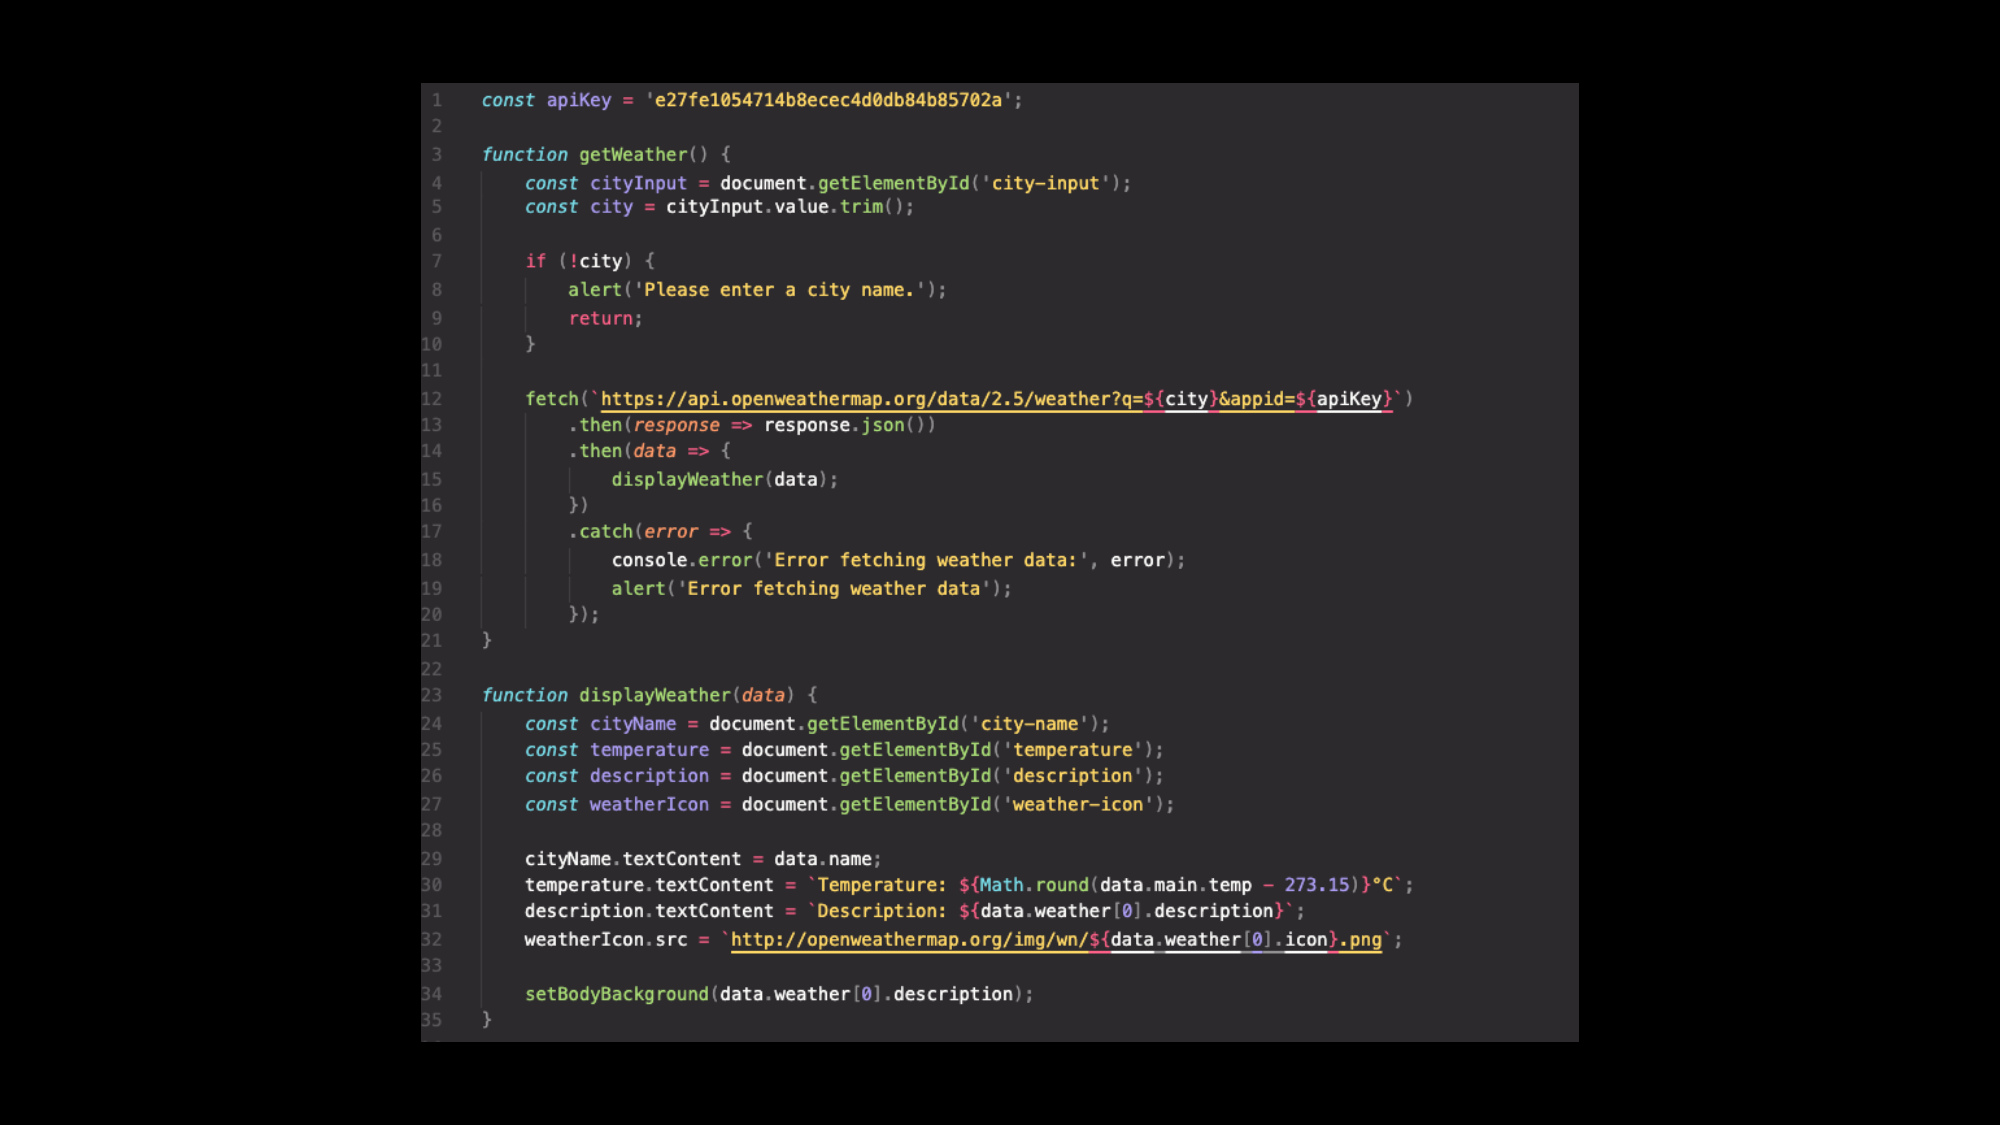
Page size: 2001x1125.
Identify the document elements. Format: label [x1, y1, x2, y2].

list [420, 83, 1579, 1042]
